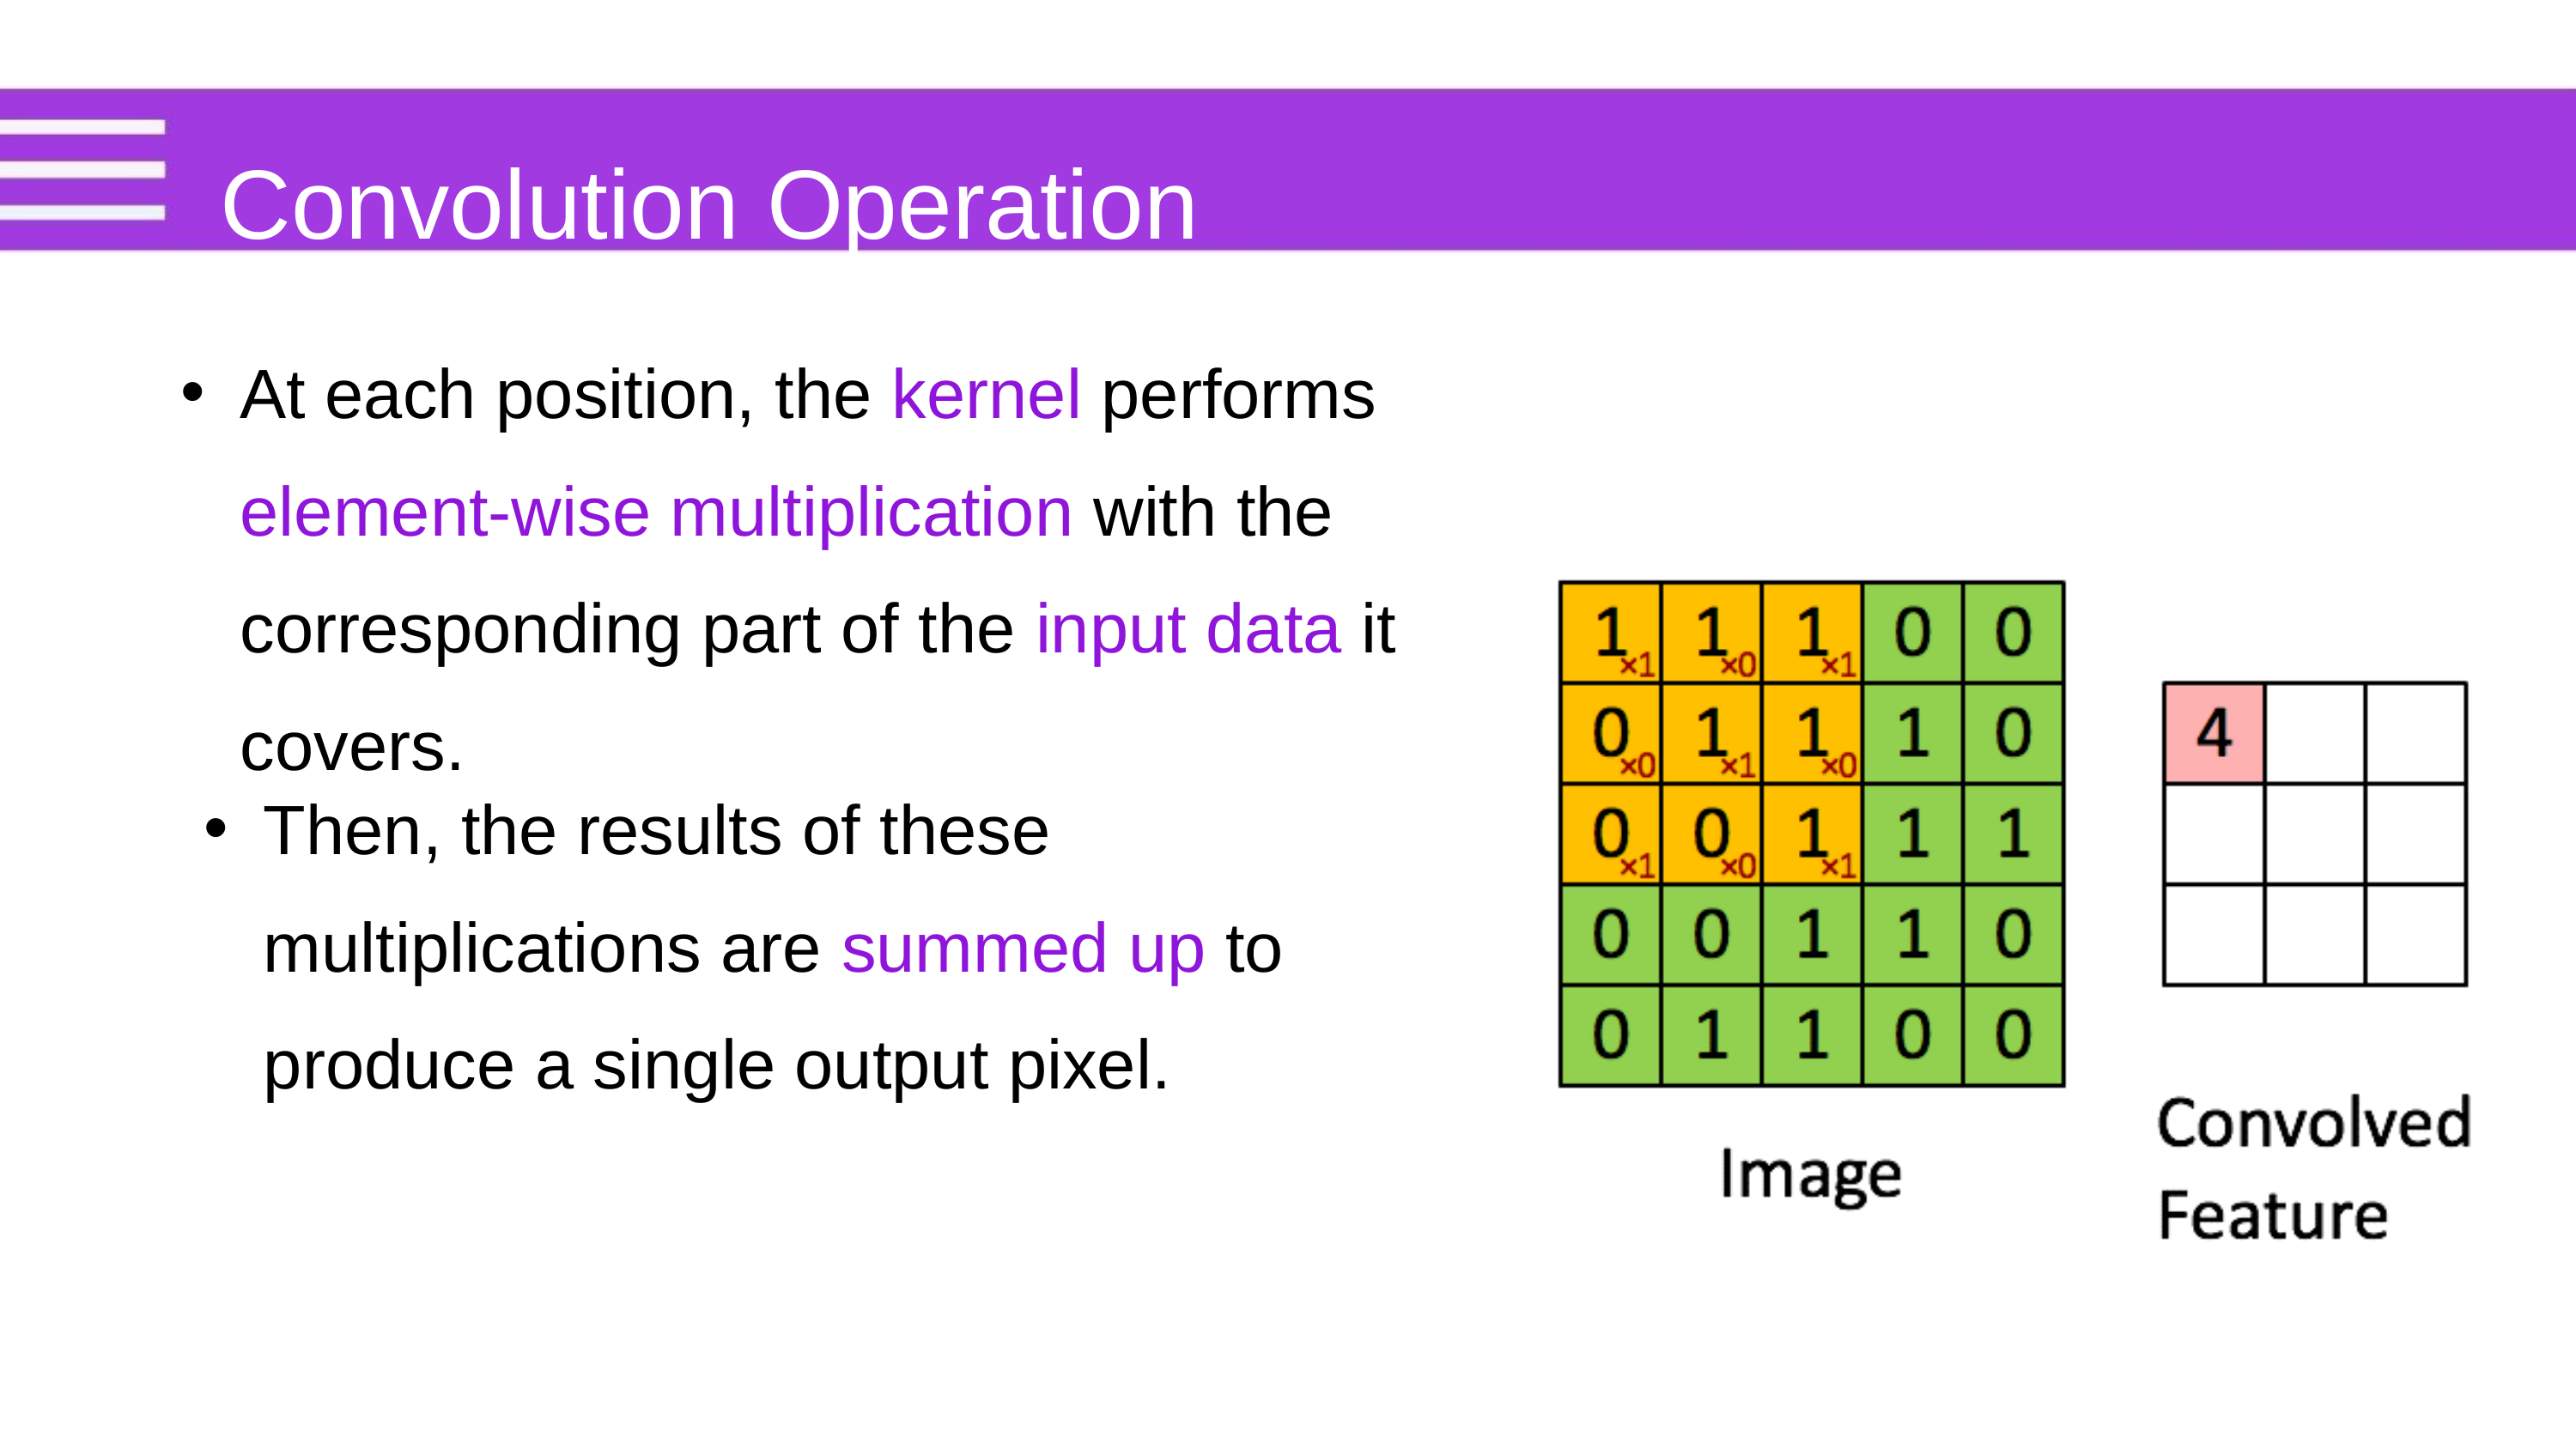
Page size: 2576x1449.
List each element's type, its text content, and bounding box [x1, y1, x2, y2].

picture [1461, 482, 2563, 1288]
text_box Convolution Operation [159, 93, 1261, 259]
text_box At each position, the kernel performs el﻿ement-wise multiplication with the corresponding part of the input data it covers. [121, 315, 1493, 785]
text_box Then, the results of these multiplications are summed up to produce a single output pixel. [144, 751, 1456, 1103]
text_box [0, 0, 2576, 1449]
